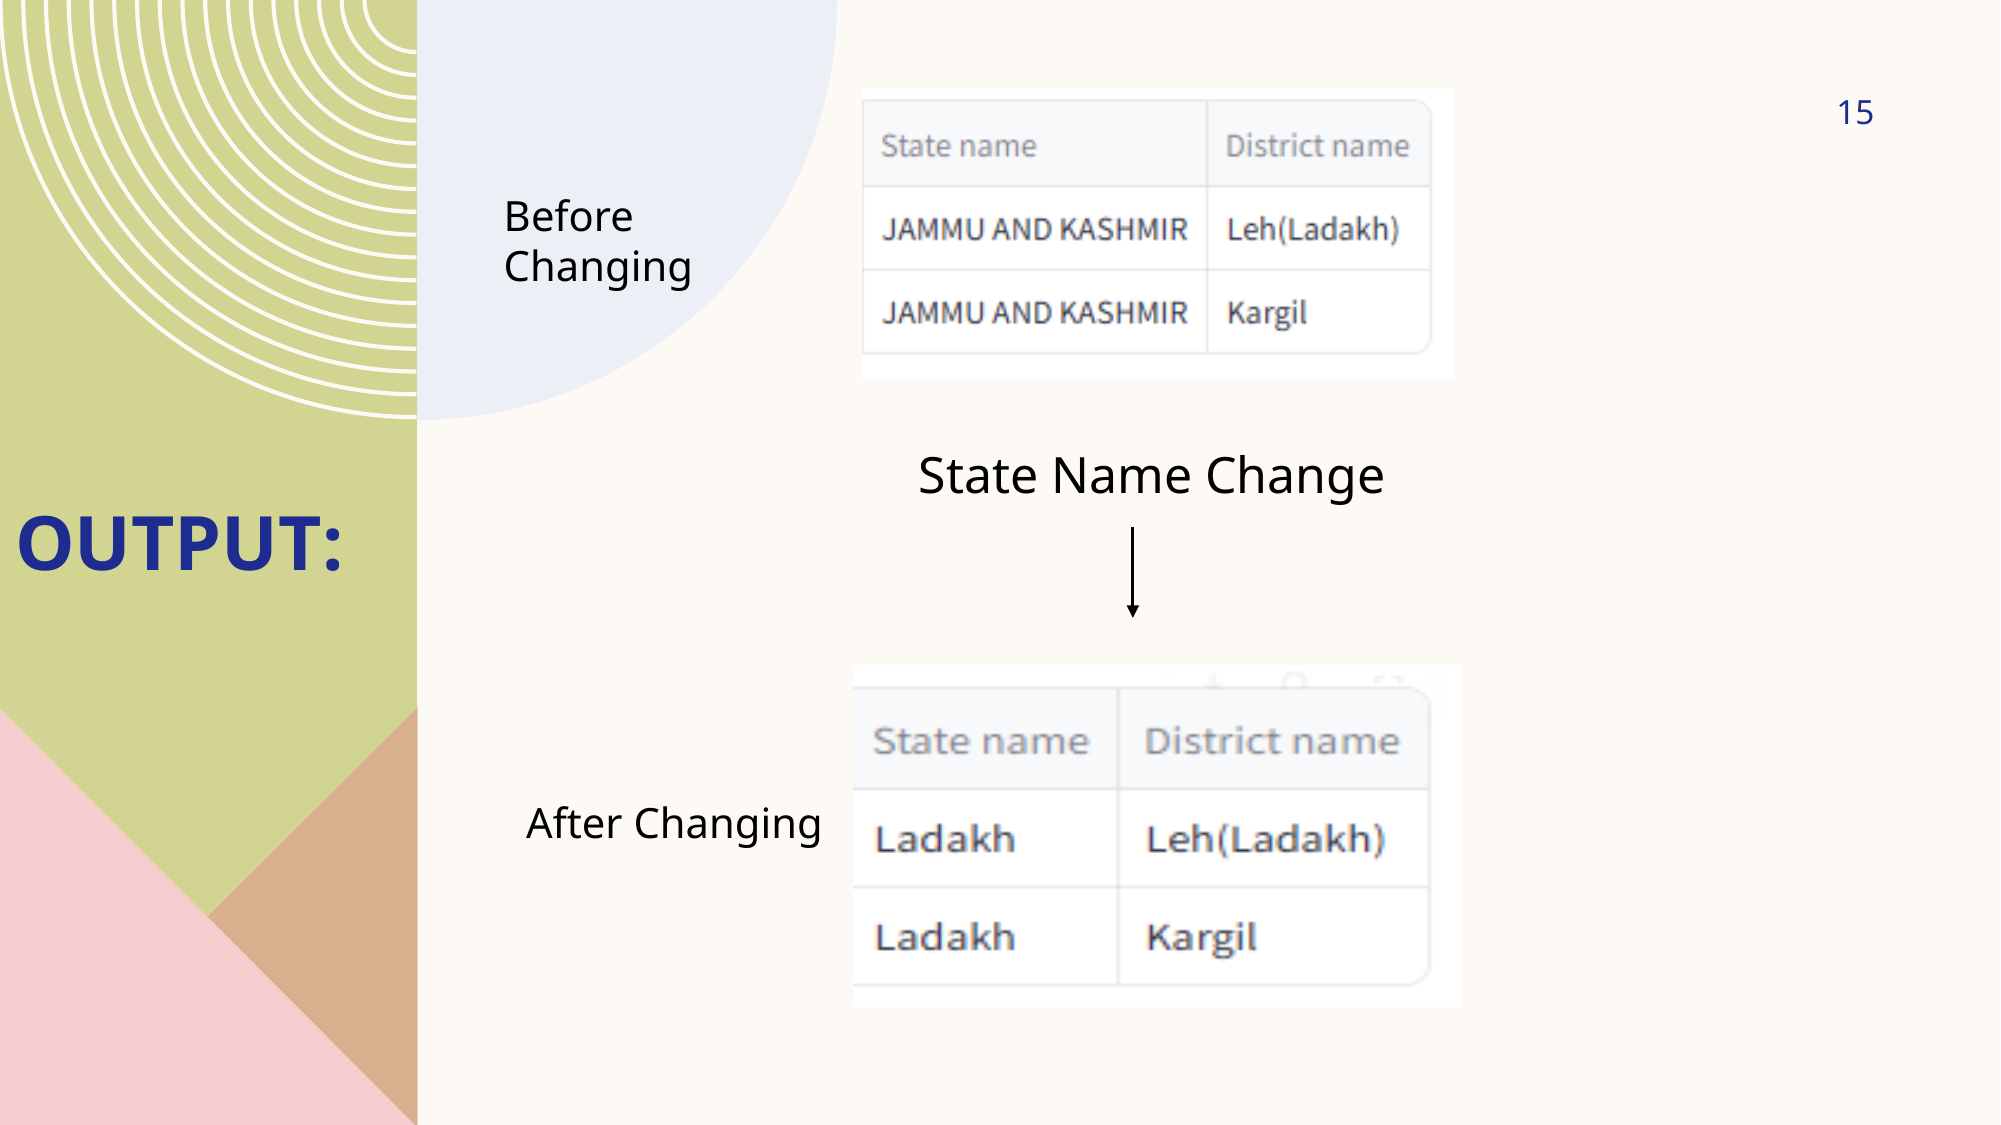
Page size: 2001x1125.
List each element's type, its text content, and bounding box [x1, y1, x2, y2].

picture [861, 88, 1454, 379]
title Output: [0, 481, 413, 586]
text_box State Name Change [891, 435, 1425, 571]
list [853, 665, 1463, 1007]
text_box Before Changing [488, 182, 840, 298]
slide_number 15 [1699, 75, 1875, 153]
text_box After Changing [511, 789, 853, 855]
